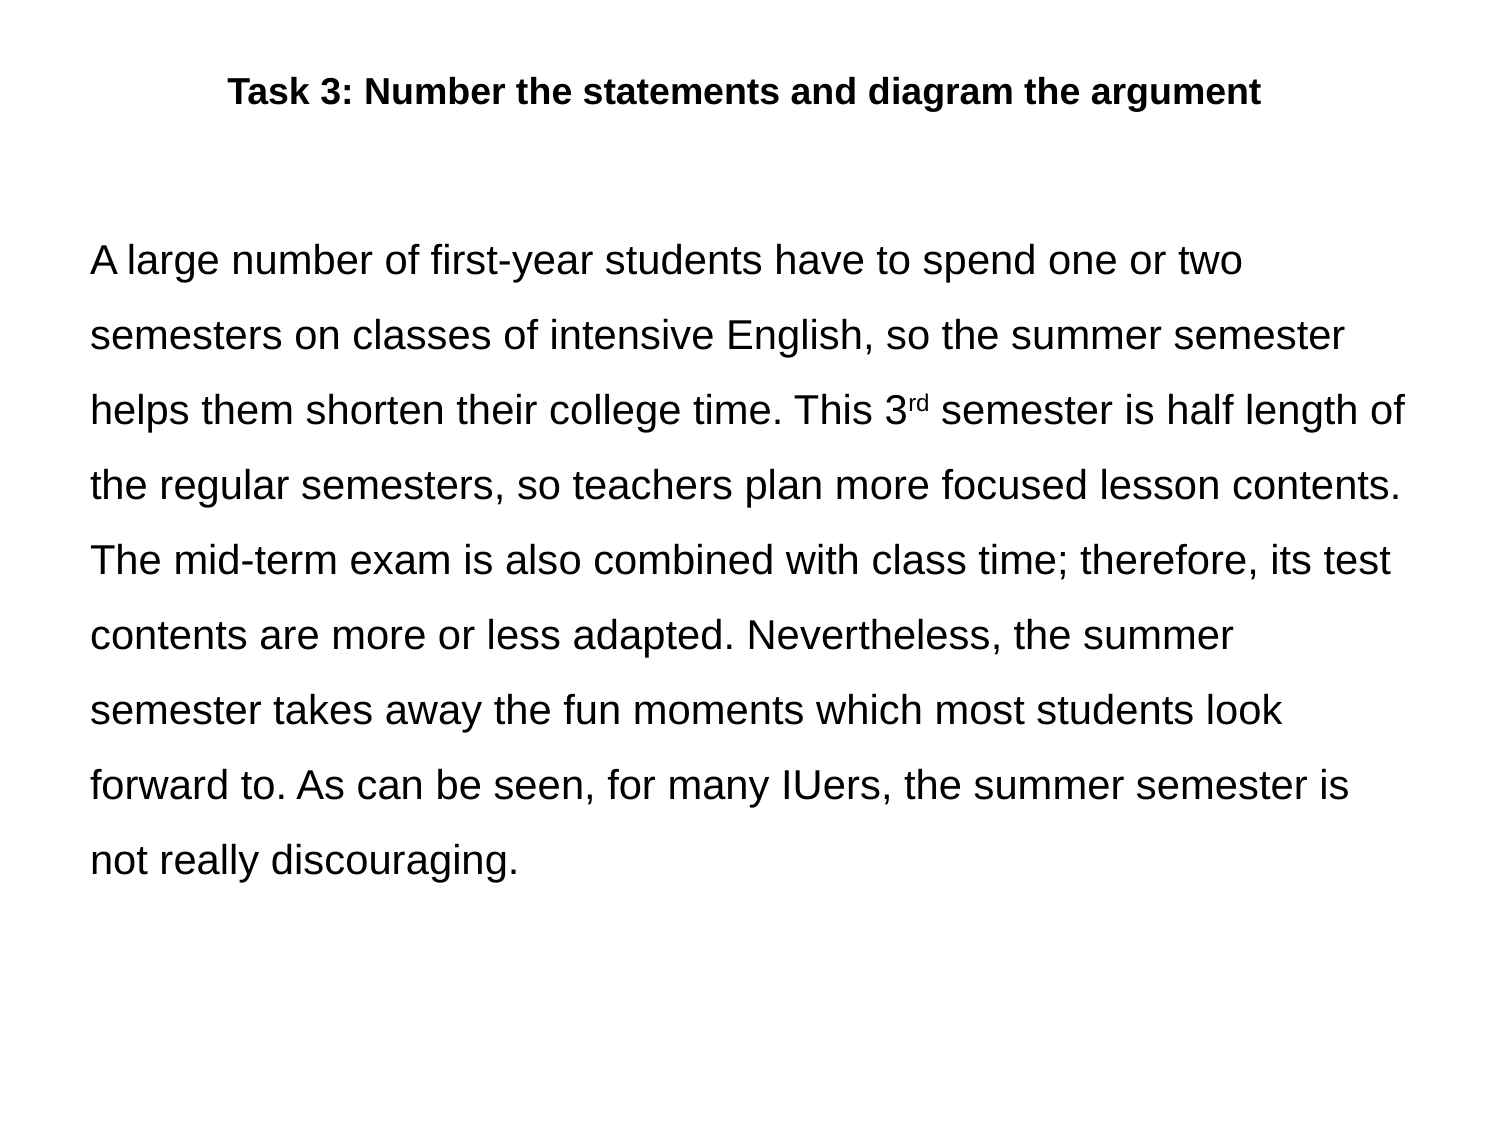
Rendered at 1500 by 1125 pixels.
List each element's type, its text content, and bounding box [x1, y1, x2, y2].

text_box Task 3: Number the statements and diagram the argument [74, 62, 1425, 118]
list A large number of first-year students have to spend one or two semesters on classes of intensive English, so the summer semester helps them shorten their college time. This 3rd semester is half length of the regular semesters, so teachers plan more focused lesson contents. The mid-term exam is also combined with class time; therefore, its test contents are more or less adapted. Nevertheless, the summer semester takes away the fun moments which most students look forward to. As can be seen, for many IUers, the summer semester is not really discouraging. [75, 200, 1425, 784]
